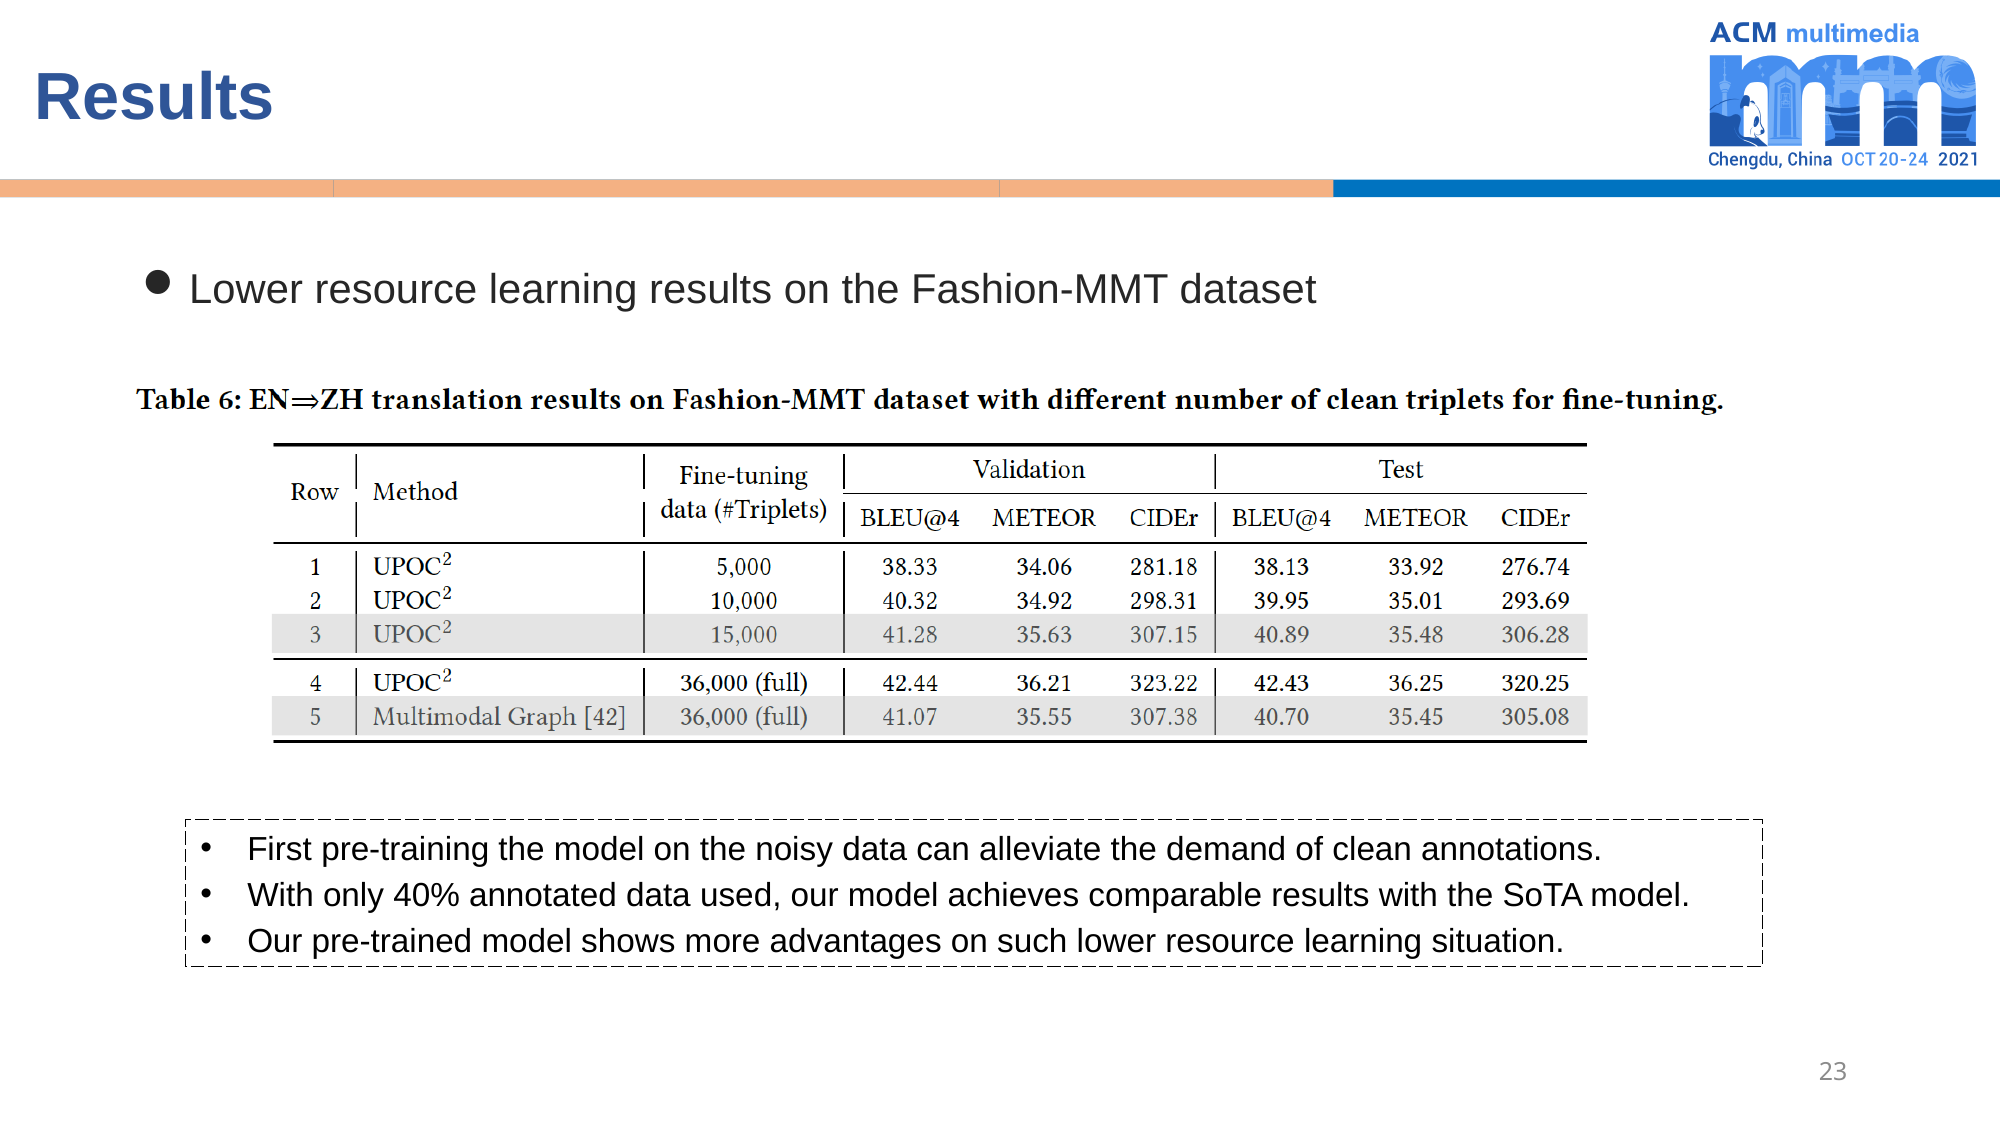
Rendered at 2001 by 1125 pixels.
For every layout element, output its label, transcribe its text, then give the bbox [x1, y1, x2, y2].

text_box [1334, 178, 2000, 198]
text_box Lower resource learning results on the Fashion-MMT dataset [127, 254, 1821, 320]
text_box First pre-training the model on the noisy data can alleviate the demand of clean annotations. With only 40% annotated data used, our model achieves comparable results with the SoTA model. Our pre-trained model shows more advantages on such lower resource learning situation. [185, 819, 1763, 967]
slide_number 23 [1412, 1042, 1863, 1103]
picture [127, 381, 1729, 747]
text_box [333, 178, 999, 198]
text_box [999, 178, 1334, 198]
text_box Results [19, 45, 474, 141]
text_box [0, 178, 333, 198]
picture [1696, 15, 1982, 172]
